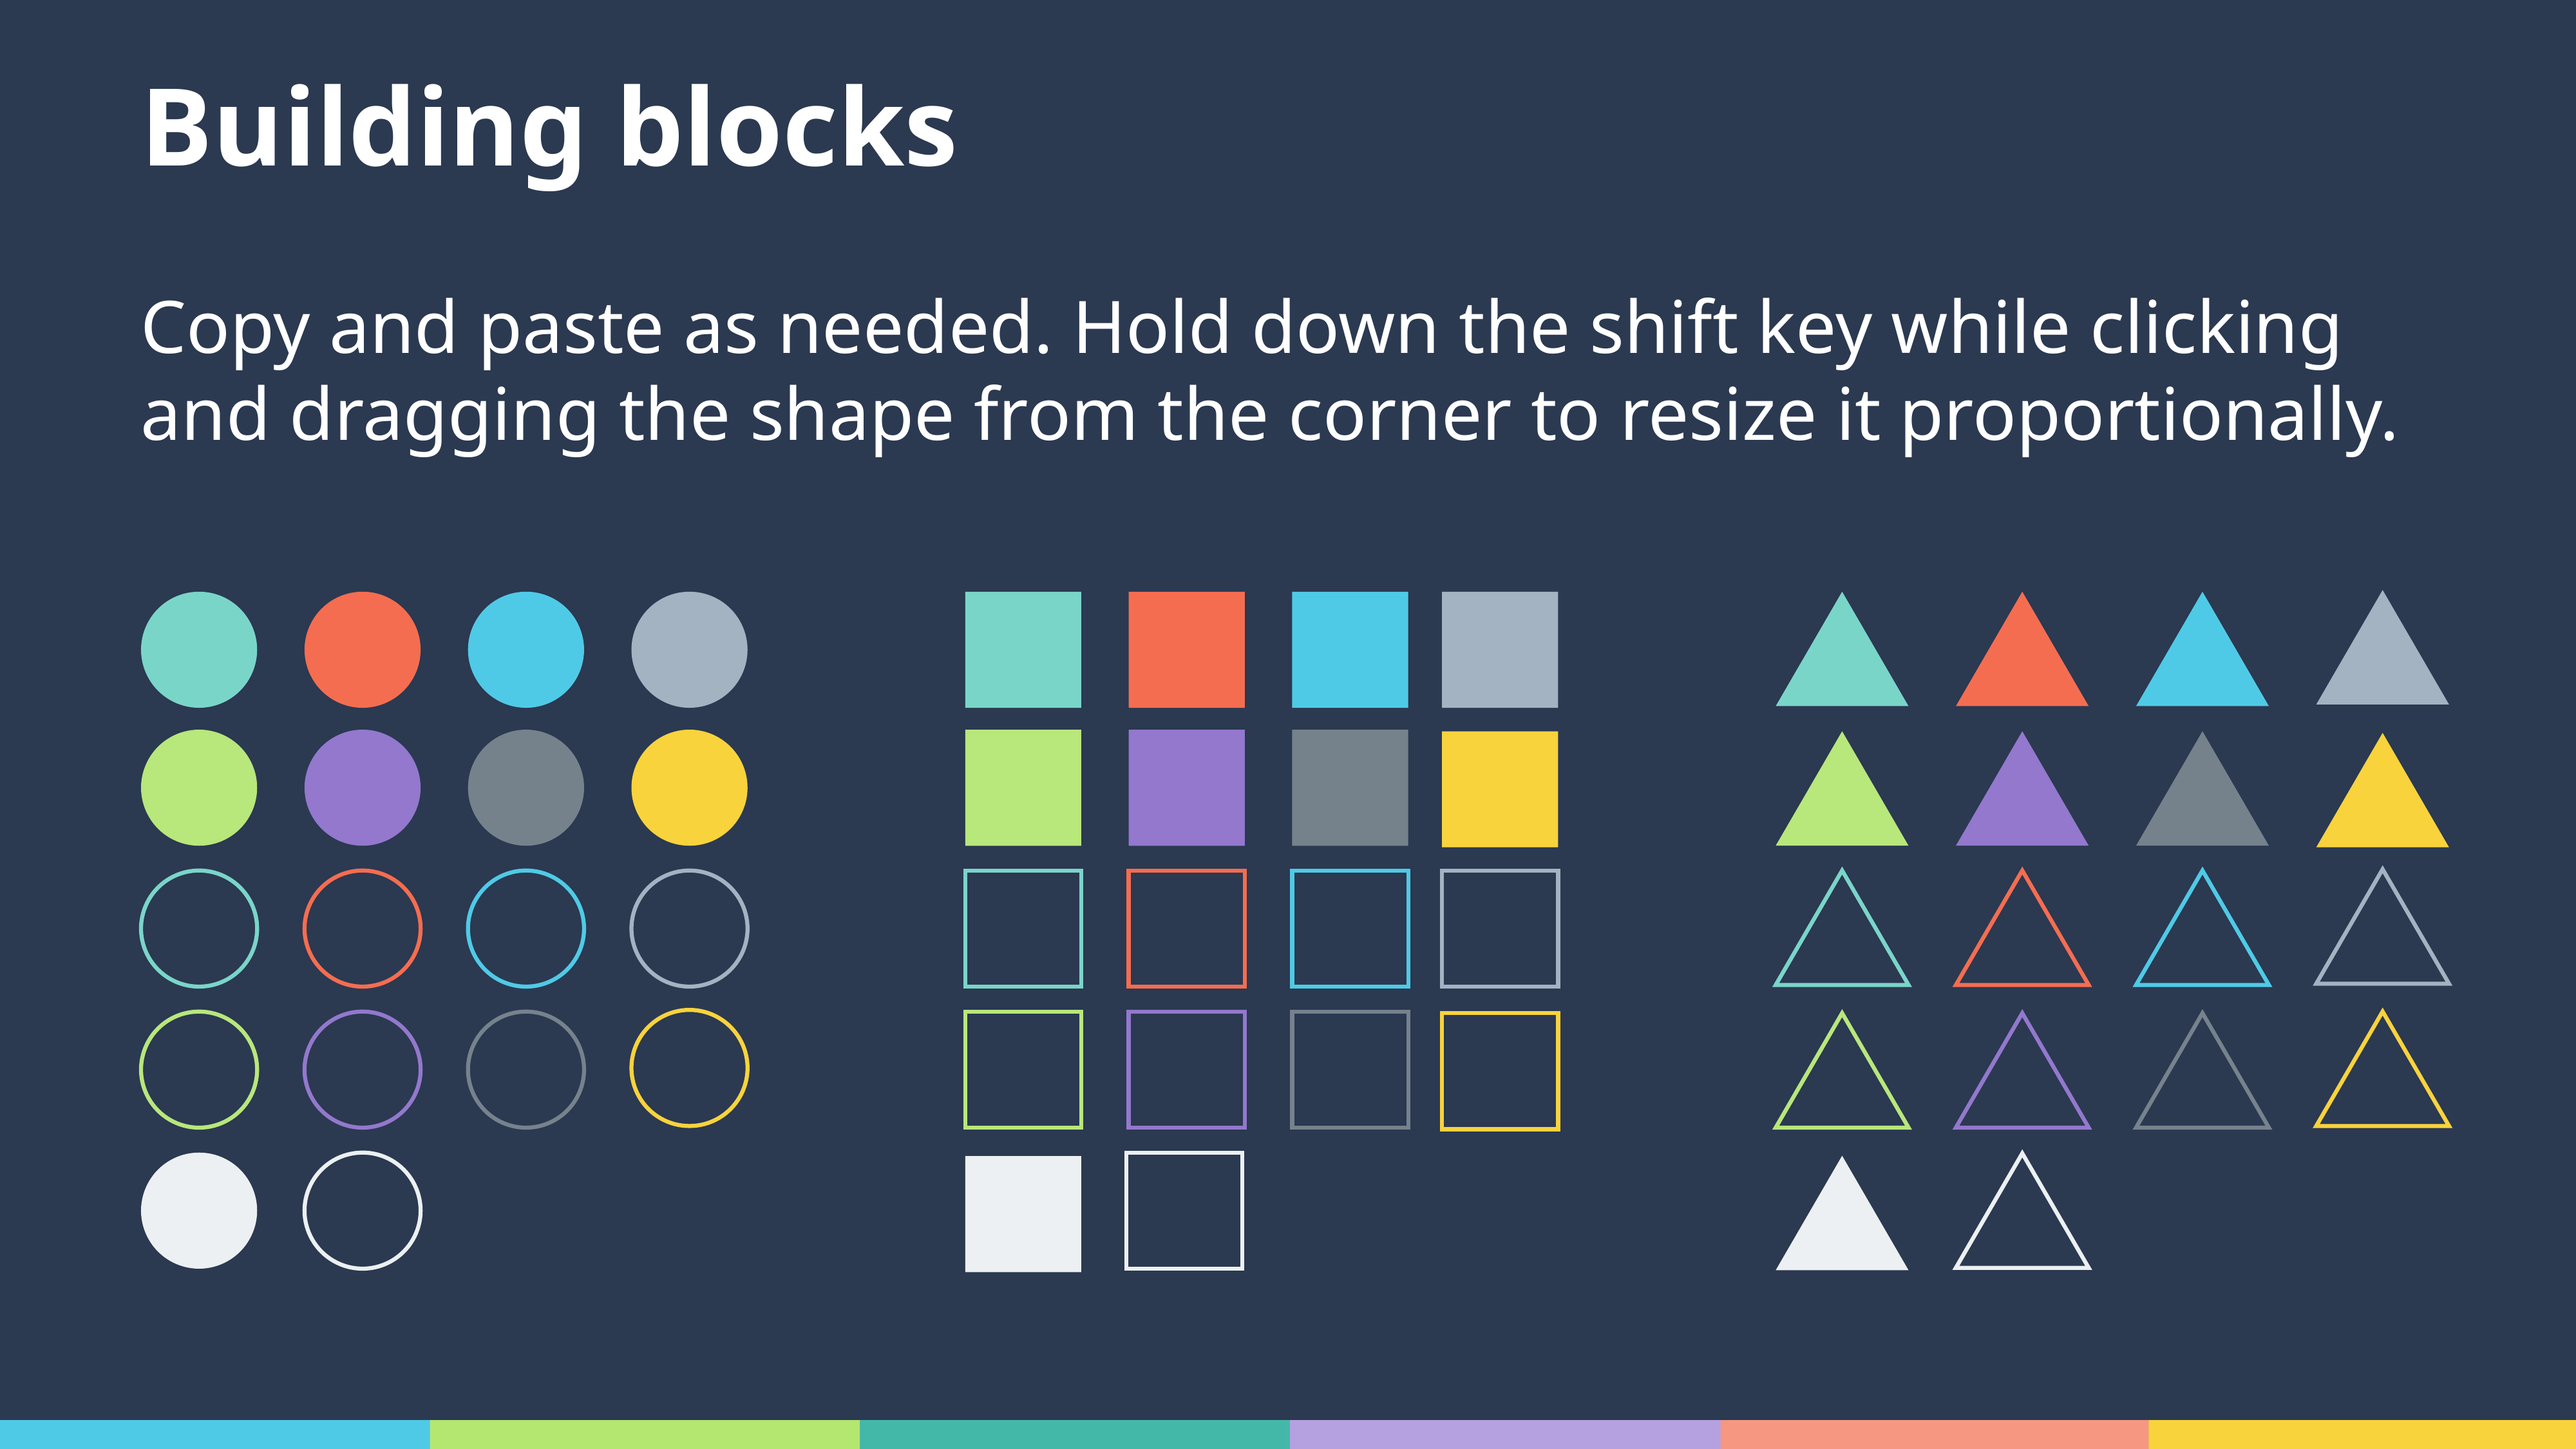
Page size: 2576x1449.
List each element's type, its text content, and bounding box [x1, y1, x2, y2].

text_box [140, 1151, 258, 1270]
text_box [1774, 1012, 1910, 1128]
text_box [1291, 729, 1409, 846]
text_box [630, 591, 748, 709]
text_box [1955, 1151, 2090, 1269]
text_box [1441, 870, 1558, 987]
text_box [2315, 731, 2450, 848]
text_box [1955, 869, 2090, 986]
text_box [467, 869, 585, 988]
text_box [965, 1011, 1082, 1128]
text_box [1291, 591, 1409, 708]
text_box [1126, 1152, 1243, 1269]
text_box [1128, 729, 1245, 846]
text_box [1774, 590, 1910, 707]
text_box [1955, 590, 2090, 707]
text_box [965, 870, 1082, 987]
text_box [630, 728, 748, 847]
text_box [2315, 867, 2450, 985]
text_box [2315, 1010, 2450, 1127]
text_box [2135, 590, 2270, 707]
text_box [303, 869, 422, 988]
text_box [1128, 870, 1245, 987]
text_box [467, 591, 585, 709]
text_box [965, 591, 1082, 708]
text_box [1441, 1012, 1558, 1130]
text_box [140, 728, 258, 847]
text_box [630, 1009, 748, 1127]
text_box [1955, 730, 2090, 847]
text_box [140, 591, 258, 709]
text_box [303, 1010, 422, 1129]
picture [0, 1420, 2576, 1449]
text_box [140, 869, 258, 988]
text_box [1128, 591, 1245, 708]
text_box [467, 1010, 585, 1129]
text_box [303, 728, 422, 847]
text_box [2315, 589, 2450, 705]
text_box [2135, 869, 2270, 986]
title Building blocks [140, 10, 1289, 252]
text_box [467, 728, 585, 847]
text_box [303, 1151, 422, 1270]
text_box [1774, 869, 1910, 986]
text_box [1774, 1154, 1910, 1271]
text_box [1441, 730, 1558, 848]
text_box [965, 1155, 1082, 1273]
text_box [1128, 1011, 1245, 1128]
text_box [1955, 1012, 2090, 1128]
text_box [2135, 730, 2270, 847]
text_box [630, 869, 748, 988]
text_box [303, 591, 422, 709]
text_box [1441, 591, 1558, 708]
text_box [1291, 870, 1409, 987]
text_box [2135, 1012, 2270, 1128]
text_box [965, 729, 1082, 846]
text_box [1291, 1011, 1409, 1128]
list Copy and paste as needed. Hold down the shift key while clicking and dragging the shape from the corner to resize it proportionally. [140, 280, 2477, 492]
text_box [140, 1010, 258, 1129]
text_box [1774, 730, 1910, 847]
